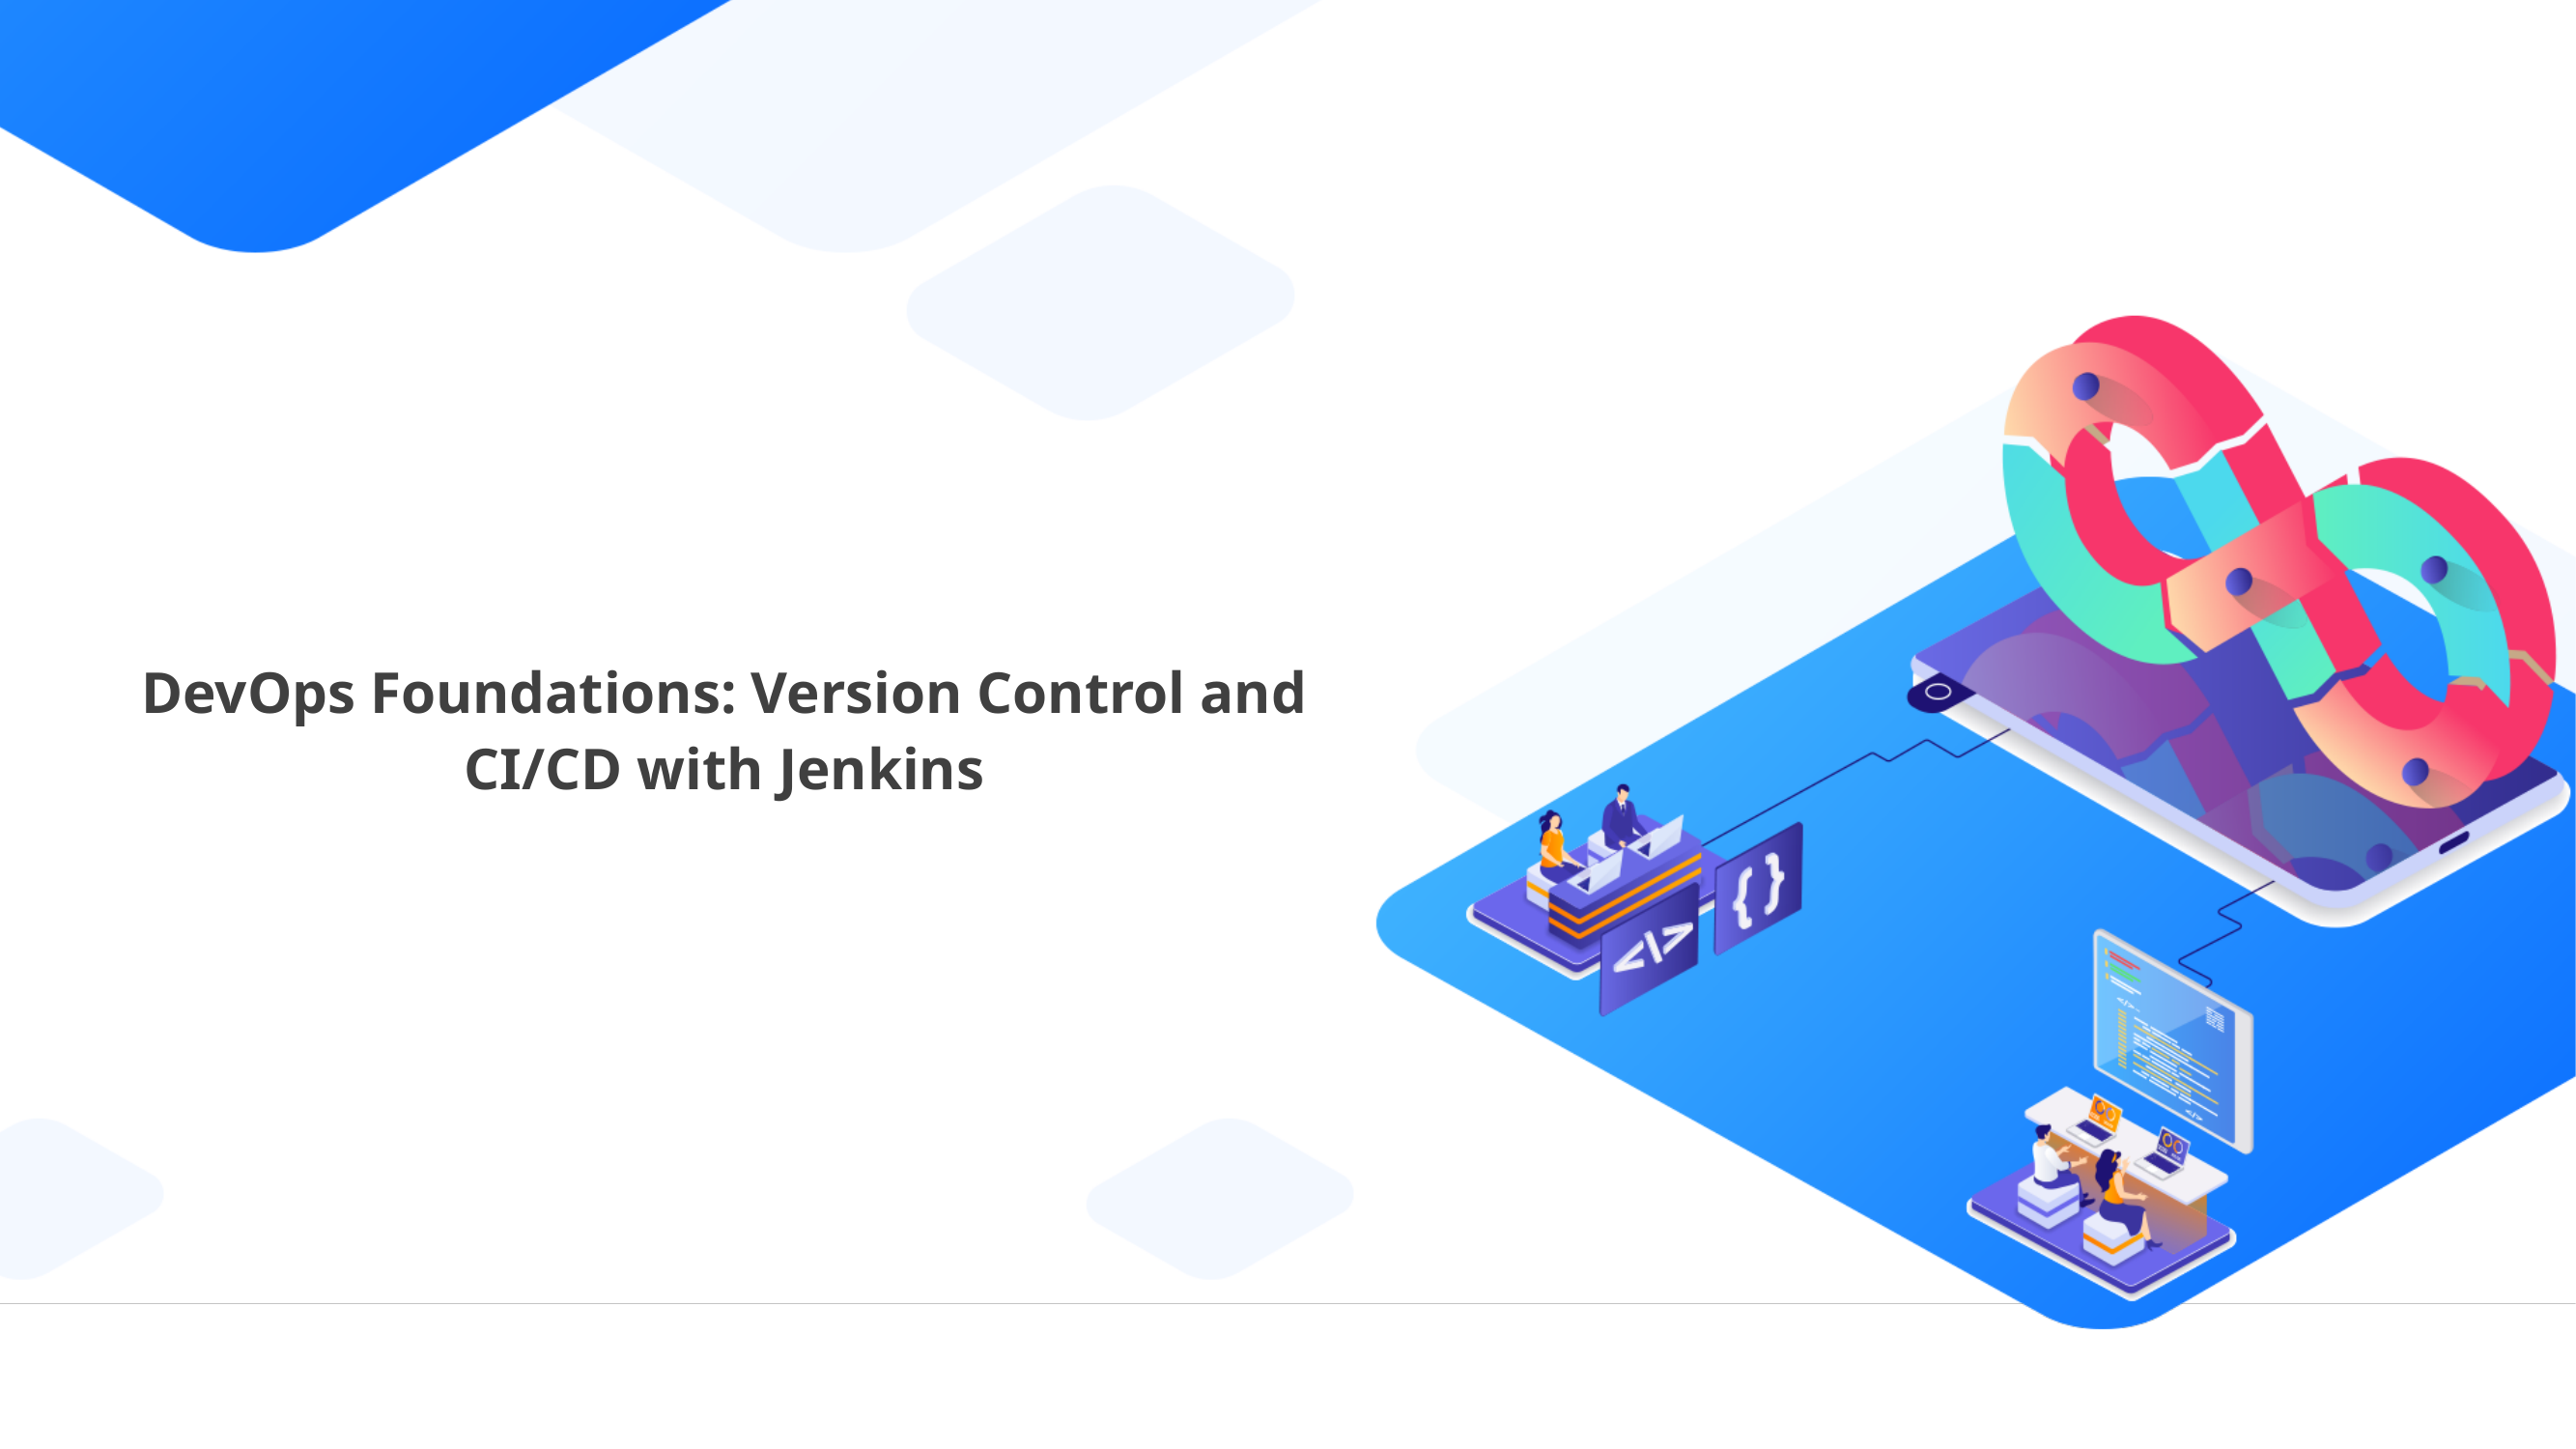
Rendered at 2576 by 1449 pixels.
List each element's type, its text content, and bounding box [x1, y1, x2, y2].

list DevOps Foundations: Version Control and CI/CD with Jenkins [103, 651, 1345, 797]
picture [0, 0, 2576, 1449]
